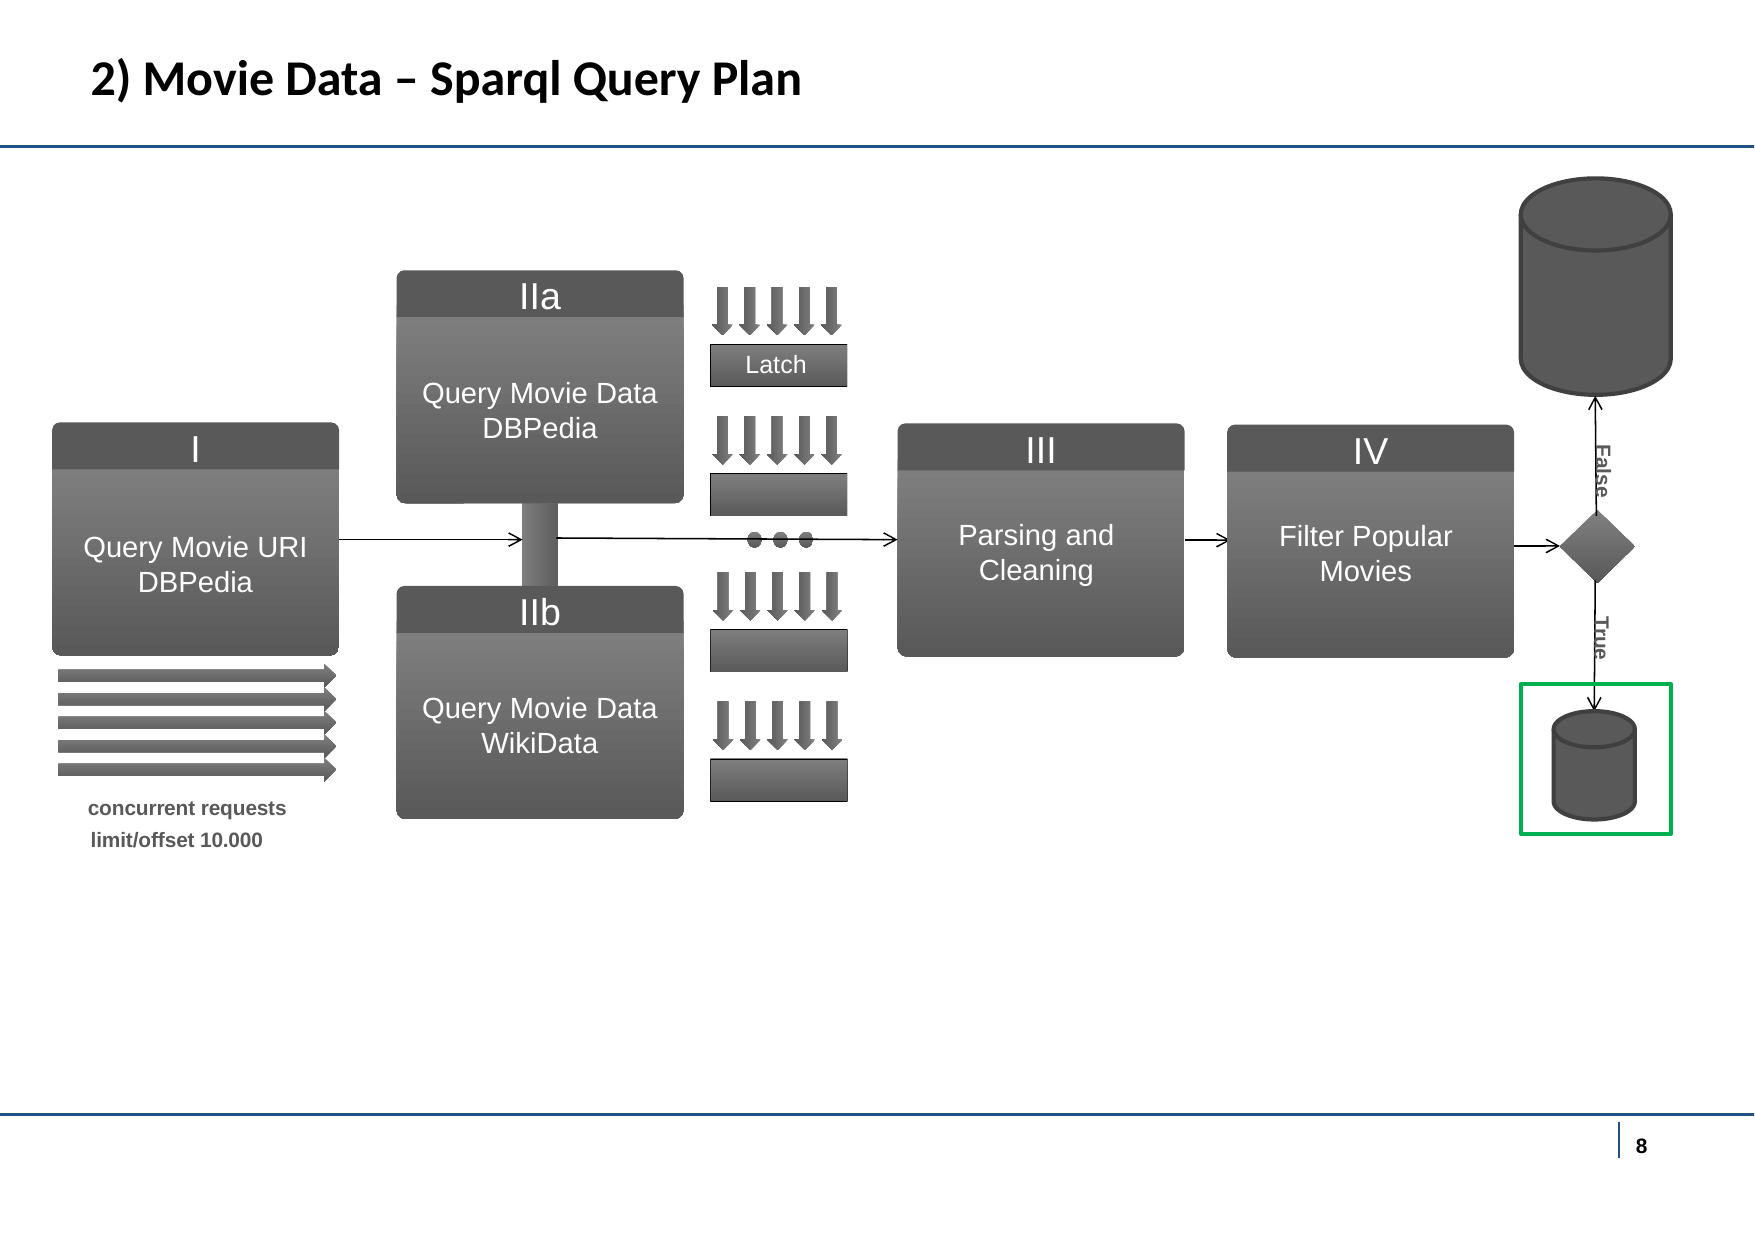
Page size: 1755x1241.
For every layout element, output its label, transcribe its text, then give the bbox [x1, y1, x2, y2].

text_box [710, 569, 736, 623]
text_box [792, 569, 818, 623]
text_box [56, 664, 339, 687]
text_box [737, 284, 763, 336]
text_box limit/offset 10.000 [88, 801, 264, 852]
text_box [708, 342, 722, 389]
text_box [520, 513, 560, 584]
text_box [792, 413, 817, 467]
text_box concurrent requests [85, 769, 288, 820]
text_box [56, 755, 339, 784]
text_box [56, 708, 339, 734]
text_box [710, 284, 736, 338]
text_box [56, 732, 339, 758]
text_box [396, 270, 684, 504]
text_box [51, 422, 340, 656]
text_box [710, 699, 736, 753]
text_box [792, 699, 818, 753]
text_box [708, 471, 849, 518]
list 2) Movie Data – Sparql Query Plan [90, 45, 1665, 106]
text_box [797, 529, 815, 536]
text_box [765, 699, 791, 753]
text_box [737, 413, 763, 467]
text_box [1559, 510, 1638, 585]
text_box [396, 585, 684, 820]
text_box [764, 284, 790, 336]
text_box [819, 413, 845, 467]
text_box [708, 627, 850, 674]
text_box [708, 757, 850, 803]
text_box [1519, 682, 1673, 836]
text_box Latch [722, 336, 830, 390]
text_box [765, 569, 791, 623]
text_box [819, 569, 845, 623]
text_box [772, 529, 789, 536]
text_box [830, 342, 849, 389]
text_box [1518, 176, 1673, 397]
text_box [737, 699, 763, 753]
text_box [1226, 424, 1515, 659]
text_box False [1601, 442, 1642, 499]
slide_number 8 [1631, 1132, 1699, 1158]
text_box [819, 699, 845, 753]
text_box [897, 423, 1185, 657]
text_box [792, 284, 817, 336]
text_box [819, 284, 845, 338]
text_box True [1600, 614, 1641, 662]
text_box [746, 529, 763, 536]
text_box [710, 413, 736, 467]
text_box [737, 569, 763, 623]
text_box [764, 413, 790, 467]
text_box [56, 685, 339, 711]
